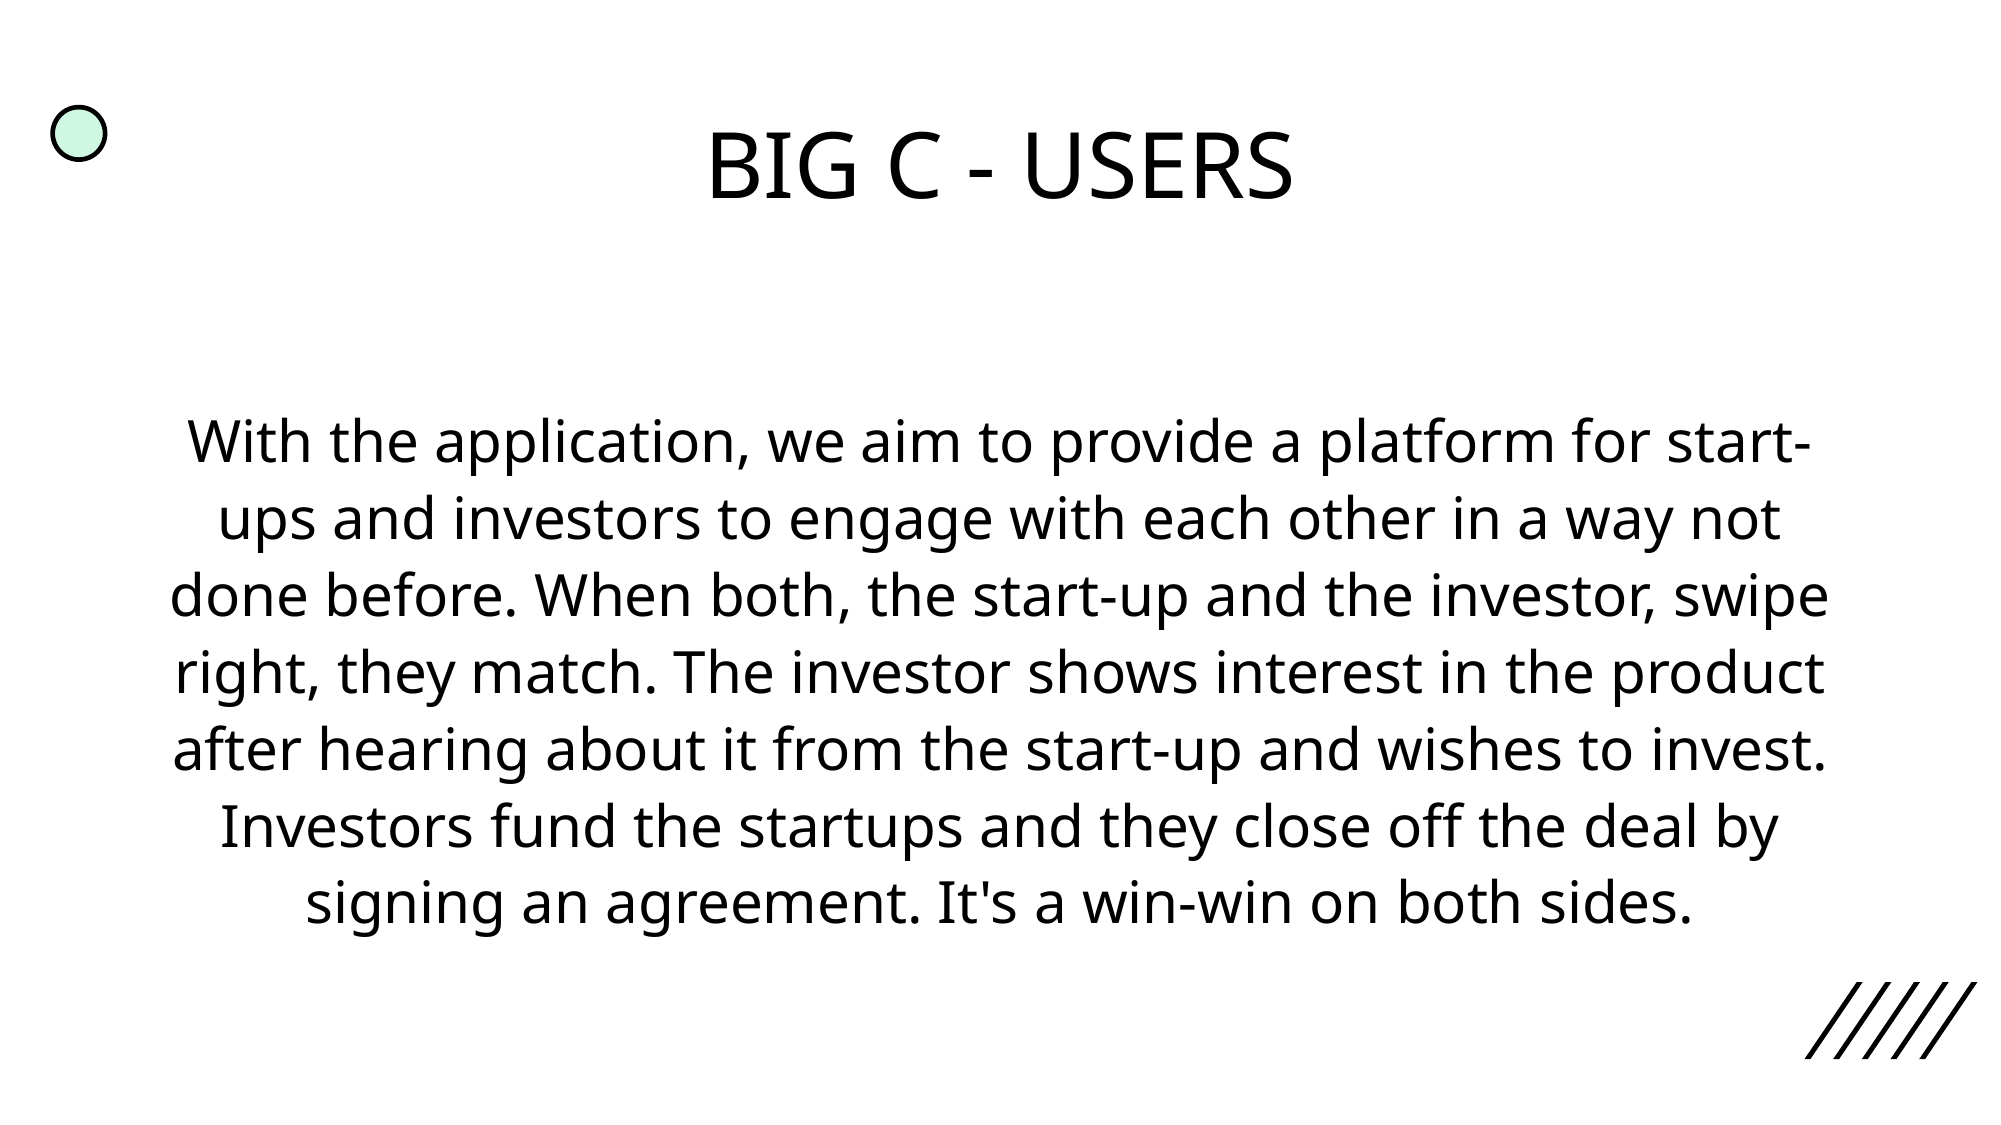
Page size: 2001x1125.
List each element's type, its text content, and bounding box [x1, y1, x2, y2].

title BIG C - USERS [137, 59, 1863, 278]
list With the application, we aim to provide a platform for start-ups and investors to engage with each other in a way not done before. When both, the start-up and the investor, swipe right, they match. The investor shows interest in the product after hearing about it from the start-up and wishes to invest. Investors fund the startups and they close off the deal by signing an agreement. It's a win-win on both sides. [137, 299, 1863, 1014]
